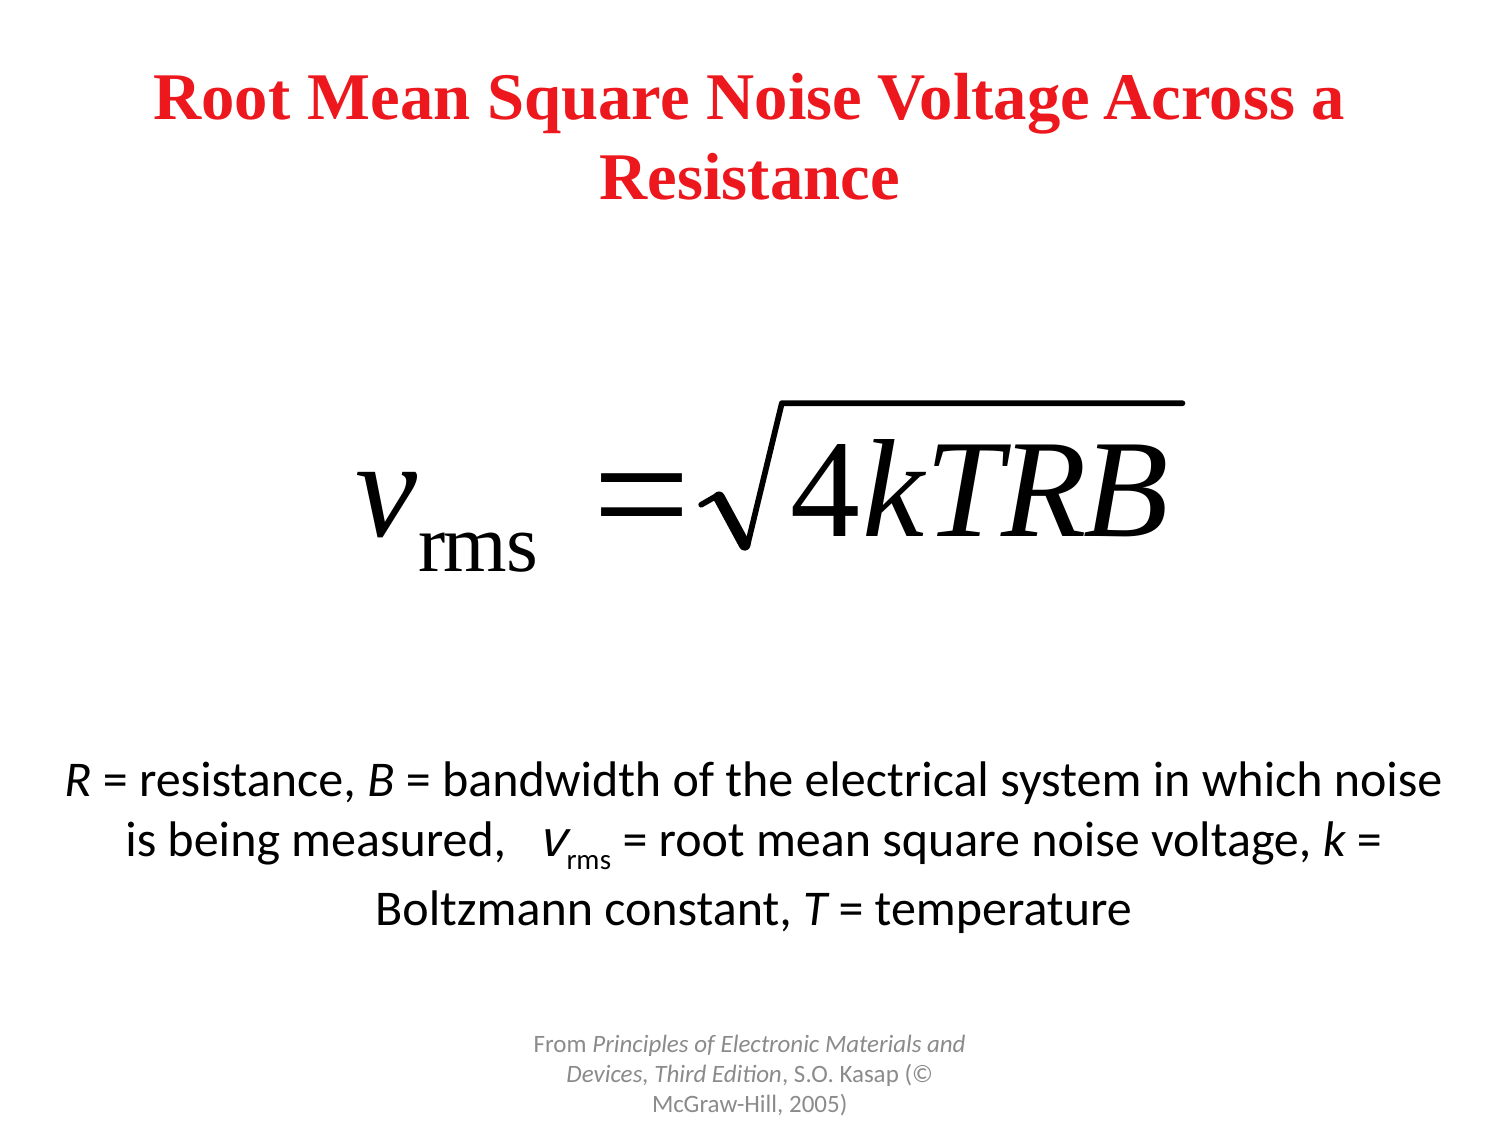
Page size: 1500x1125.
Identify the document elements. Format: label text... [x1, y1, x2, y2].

footer From Principles of Electronic Materials and Devices, Third Edition, S.O. Kasap (© McGraw-Hill, 2005) [512, 1042, 988, 1103]
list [336, 373, 1211, 607]
text_box R = resistance, B = bandwidth of the electrical system in which noise is being measured, vrms = root mean square noise voltage, k = Boltzmann constant, T = temperature [41, 739, 1467, 943]
title Root Mean Square Noise Voltage Across a Resistance [75, 45, 1425, 233]
